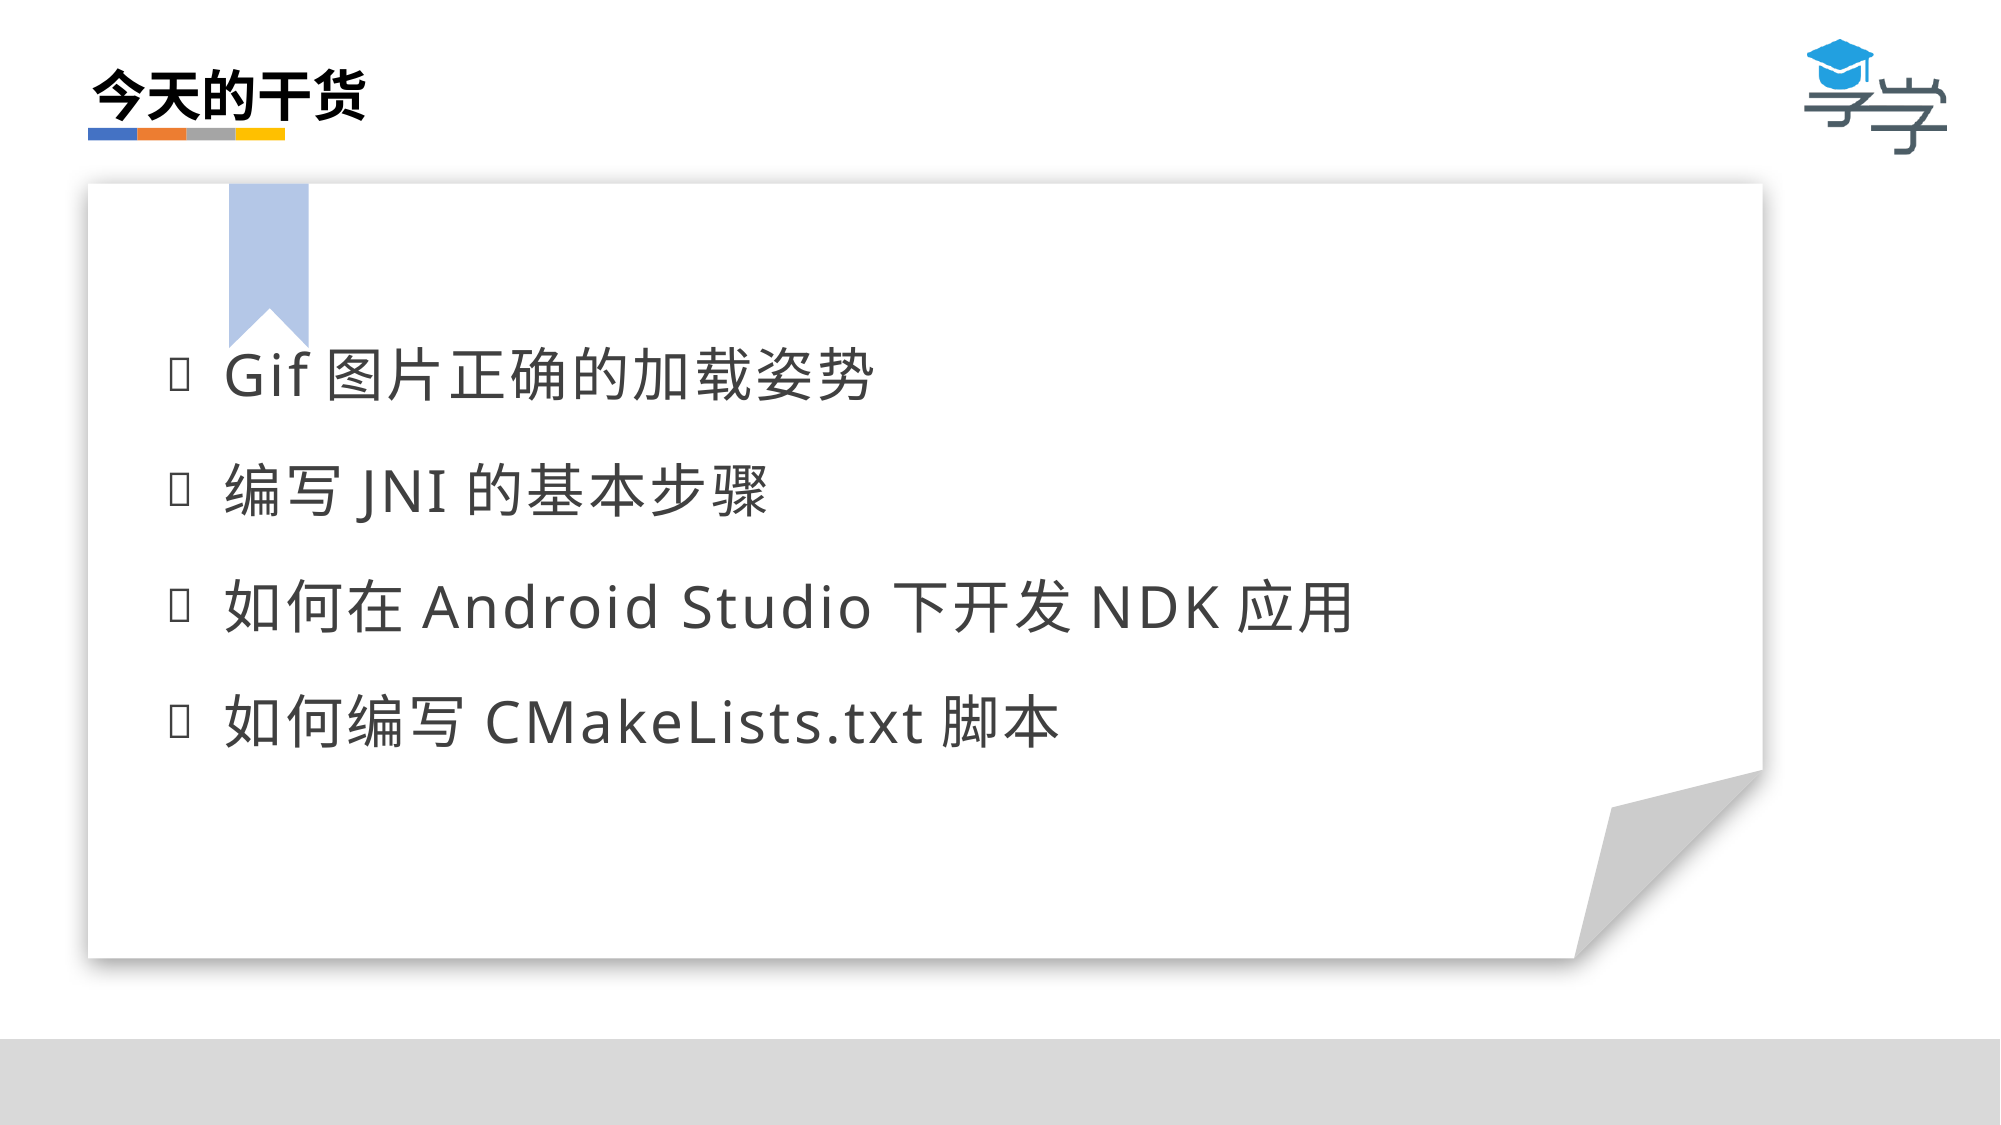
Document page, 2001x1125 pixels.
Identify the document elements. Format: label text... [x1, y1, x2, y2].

picture [1799, 20, 1952, 173]
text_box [88, 183, 1763, 959]
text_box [88, 127, 285, 141]
text_box 今天的干货 [91, 60, 781, 128]
